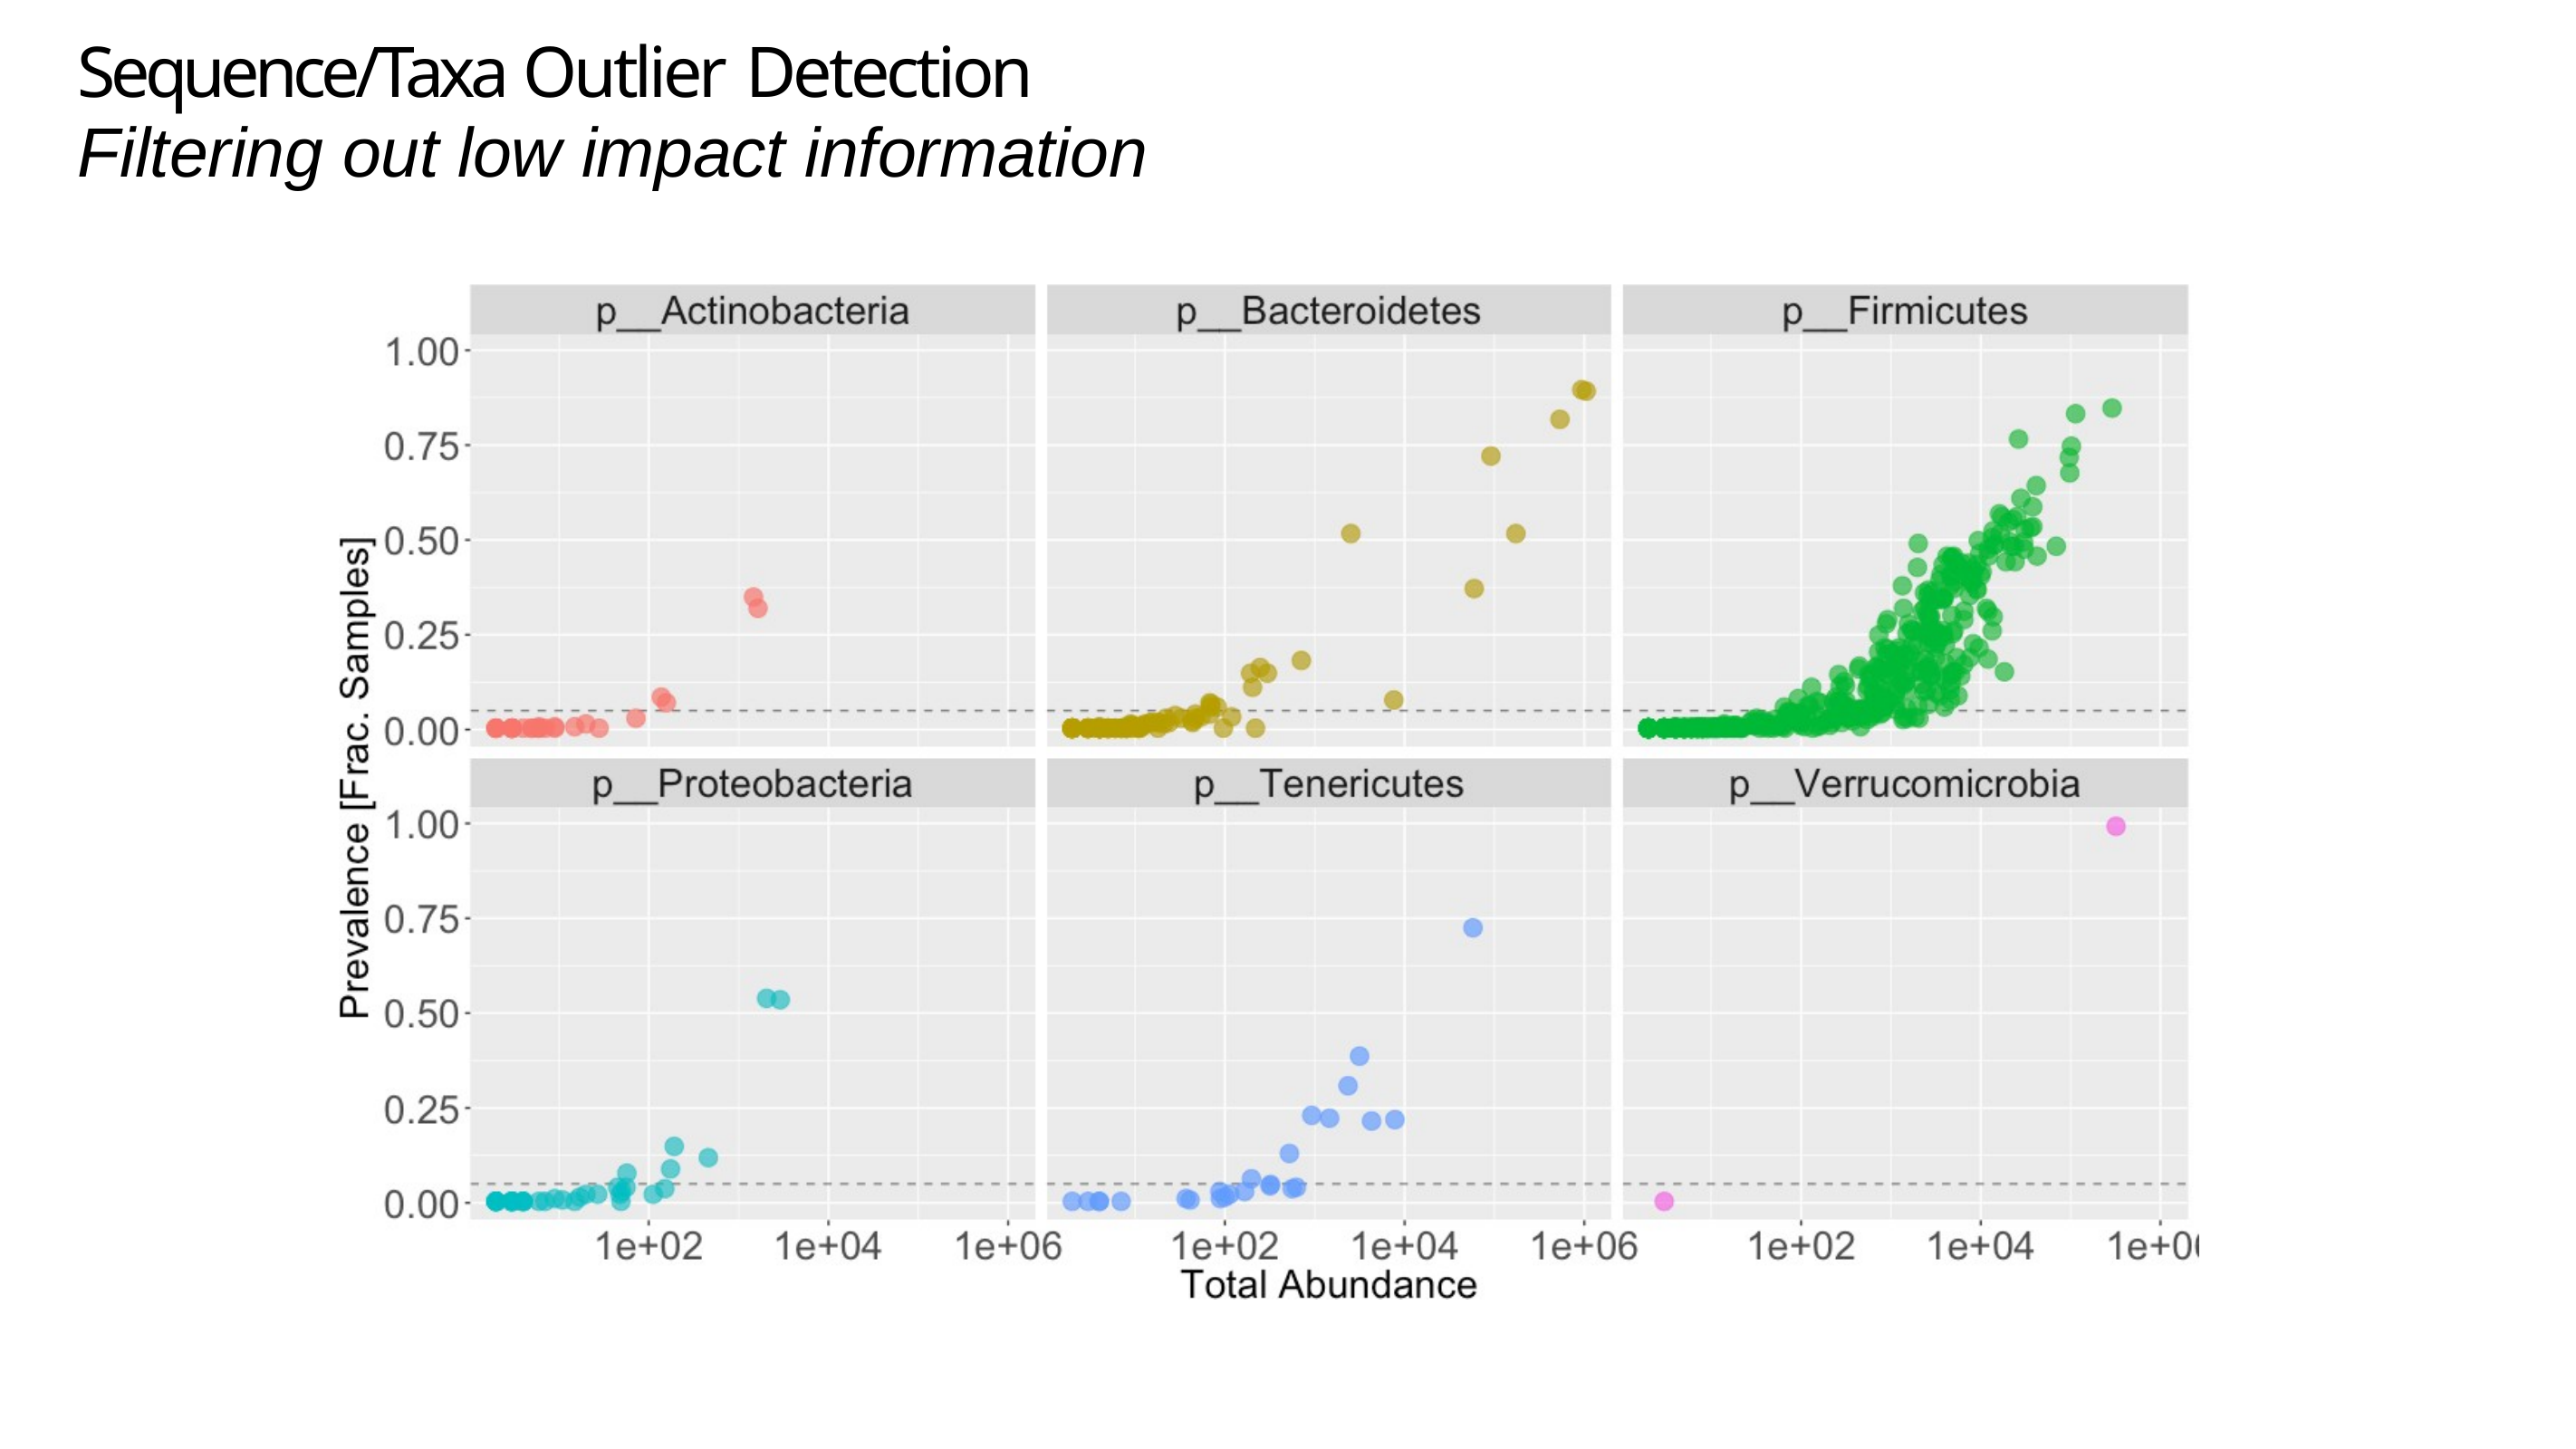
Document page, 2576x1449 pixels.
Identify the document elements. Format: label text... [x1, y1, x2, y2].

text_box [339, 284, 2199, 1300]
title Sequence/Taxa Outlier Detection Filtering out low impact information [75, 30, 1154, 274]
